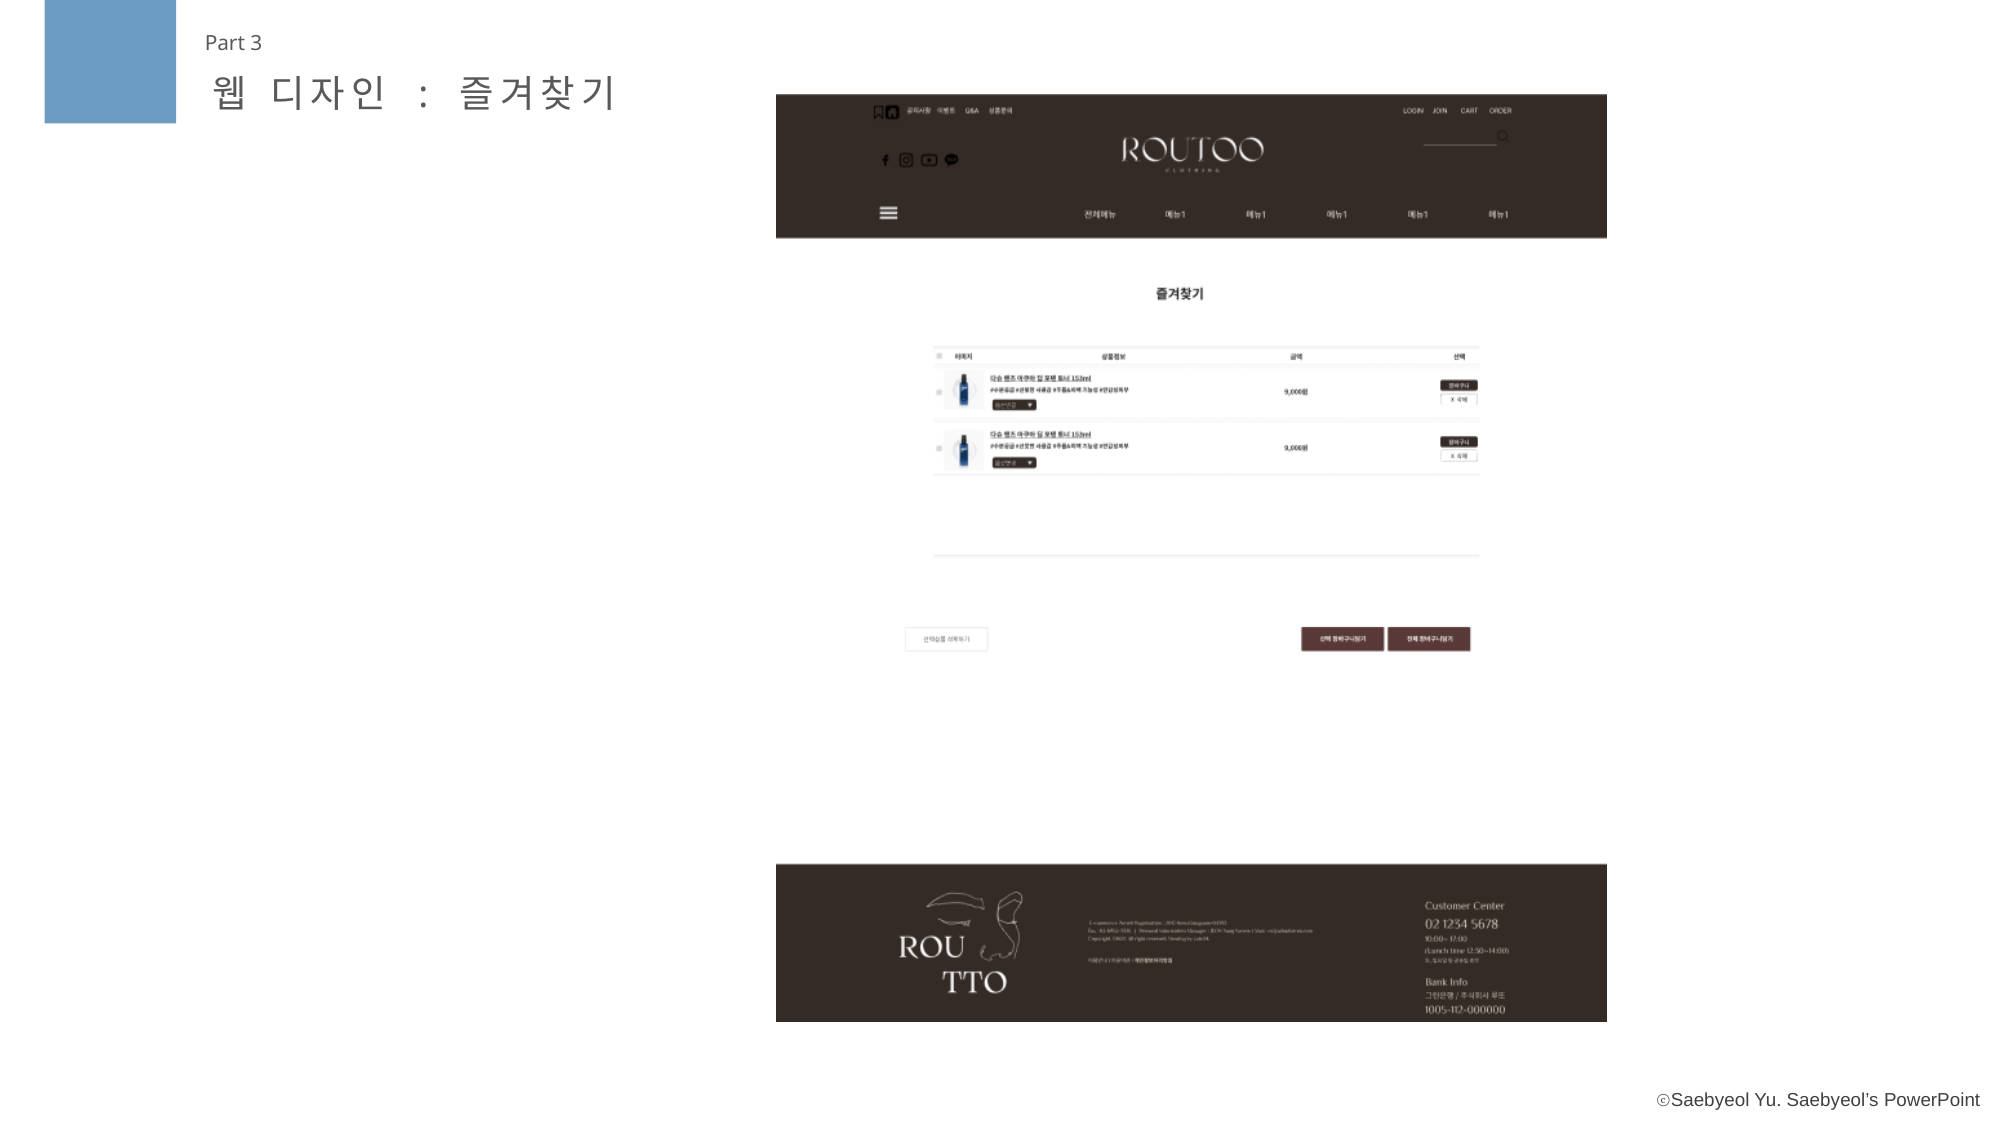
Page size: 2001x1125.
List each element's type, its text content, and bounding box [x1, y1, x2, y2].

text_box [44, 0, 177, 124]
picture [776, 93, 1607, 1022]
text_box 웹 디자인 : 즐겨찾기 [198, 62, 649, 123]
text_box Part 3 [189, 22, 277, 63]
